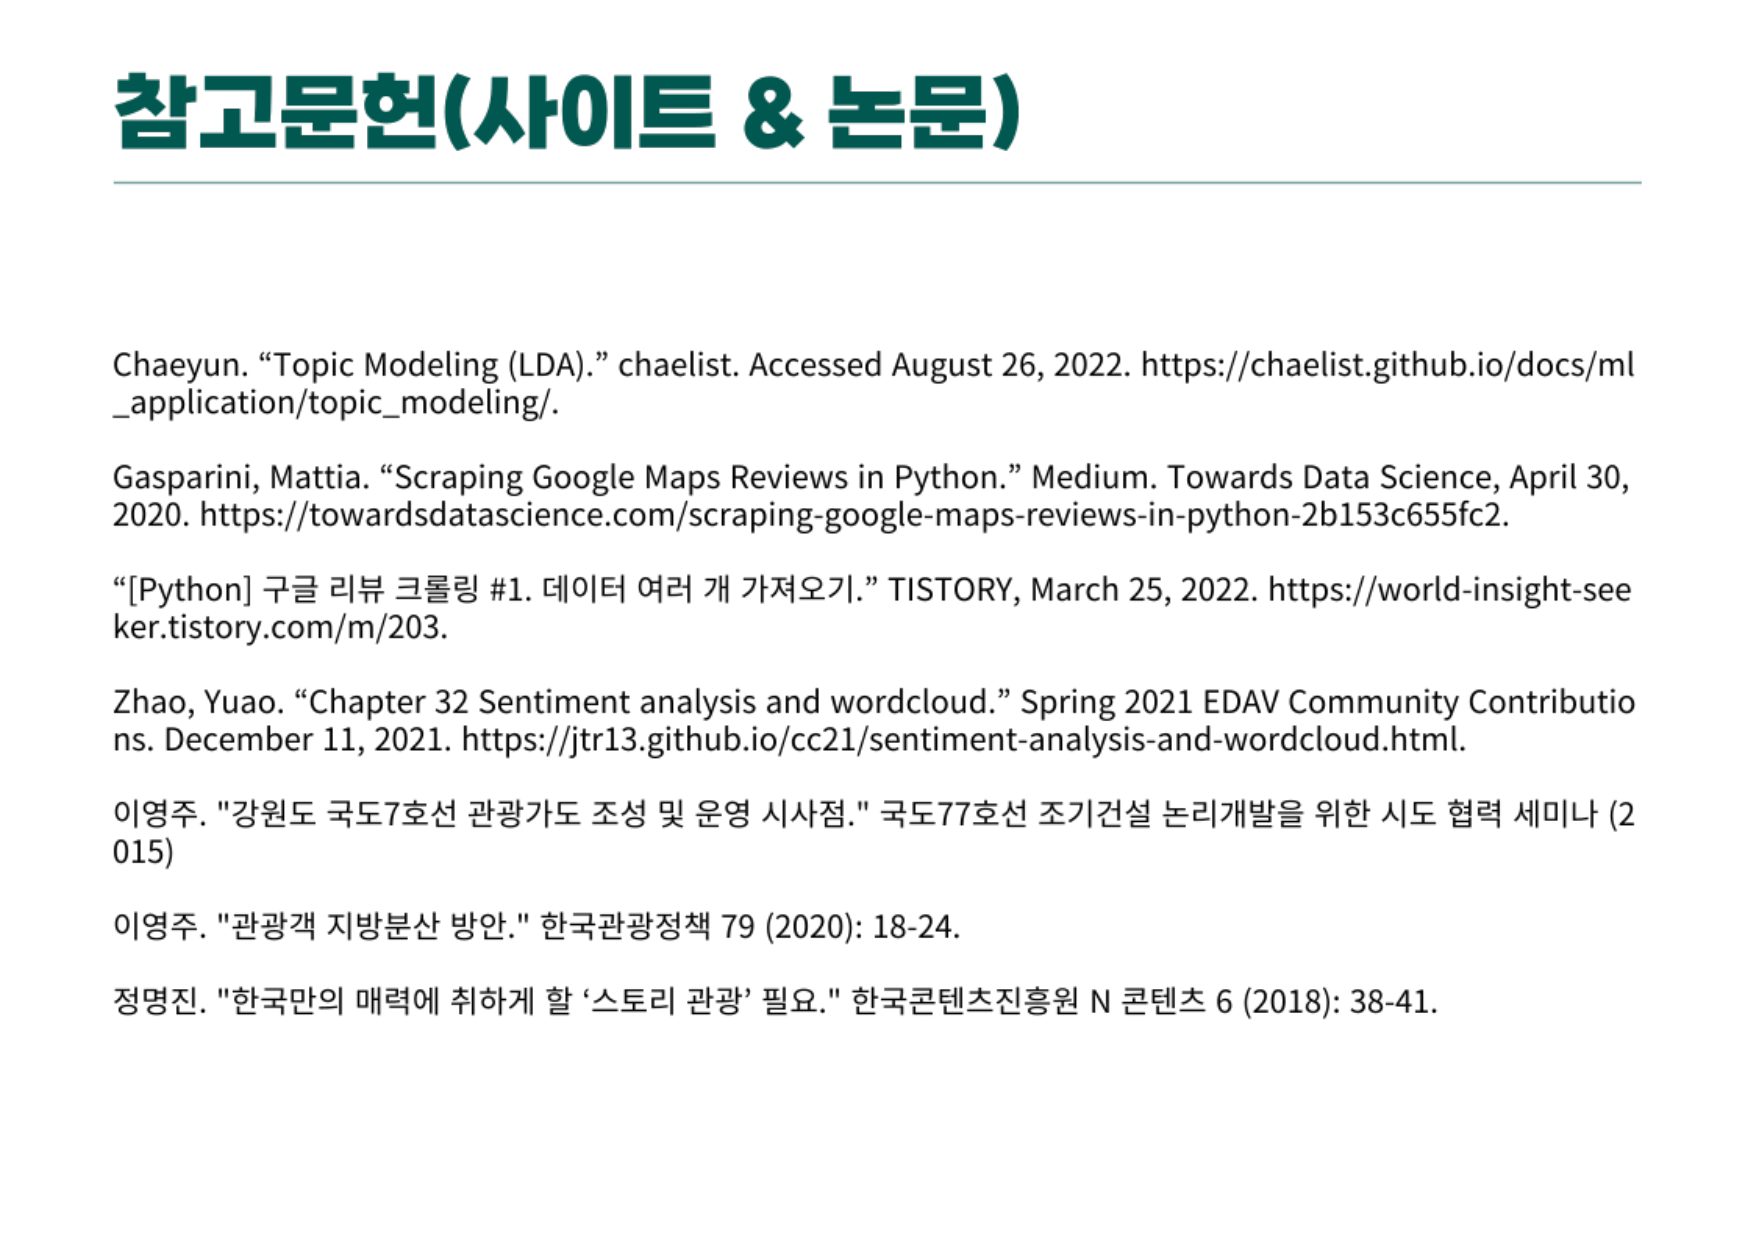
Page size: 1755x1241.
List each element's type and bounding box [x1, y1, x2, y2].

picture [108, 336, 1650, 1038]
picture [99, 38, 1061, 193]
text_box [112, 178, 1642, 187]
